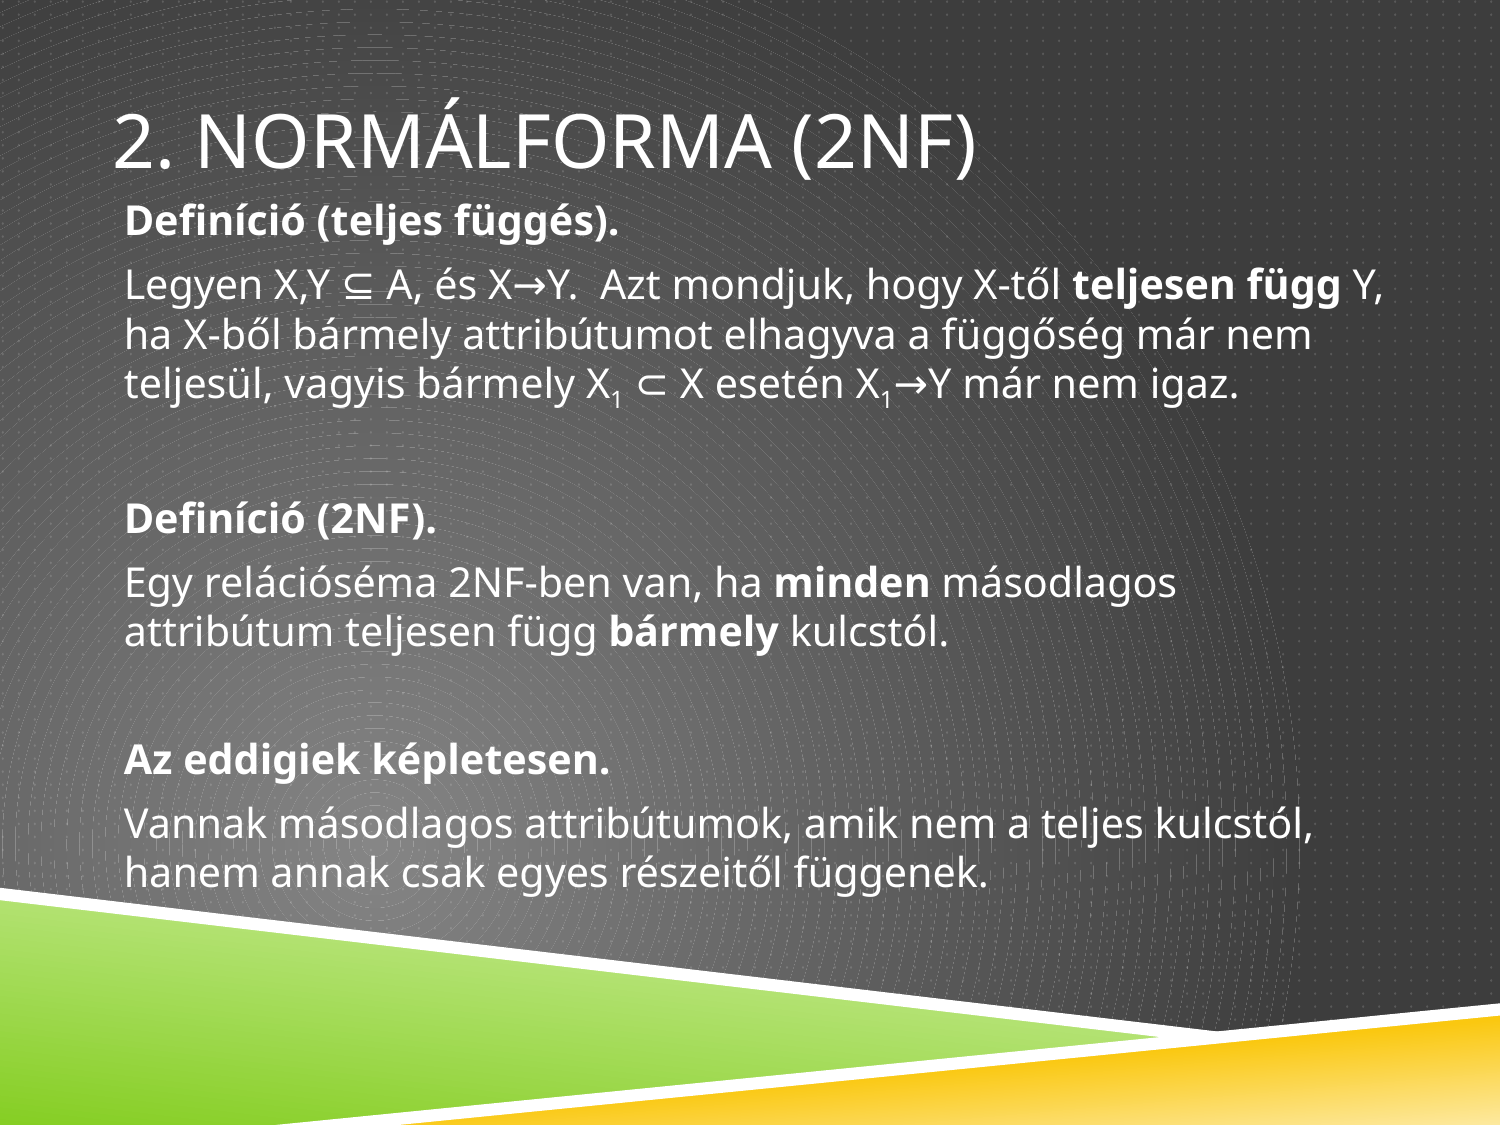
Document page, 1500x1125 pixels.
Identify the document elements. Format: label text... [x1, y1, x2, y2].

title 2. normálforma (2NF) [112, 45, 1388, 186]
list Definíció (teljes függés). Legyen X,Y ⊆ A, és X→Y. Azt mondjuk, hogy X-től teljesen függ Y, ha X-ből bármely attribútumot elhagyva a függőség már nem teljesül, vagyis bármely X1 ⊂ X esetén X1→Y már nem igaz. Definíció (2NF). Egy relációséma 2NF-ben van, ha minden másodlagos attribútum teljesen függ bármely kulcstól. Az eddigiek képletesen. Vannak másodlagos attribútumok, amik nem a teljes kulcstól, hanem annak csak egyes részeitől függenek. [112, 186, 1388, 908]
